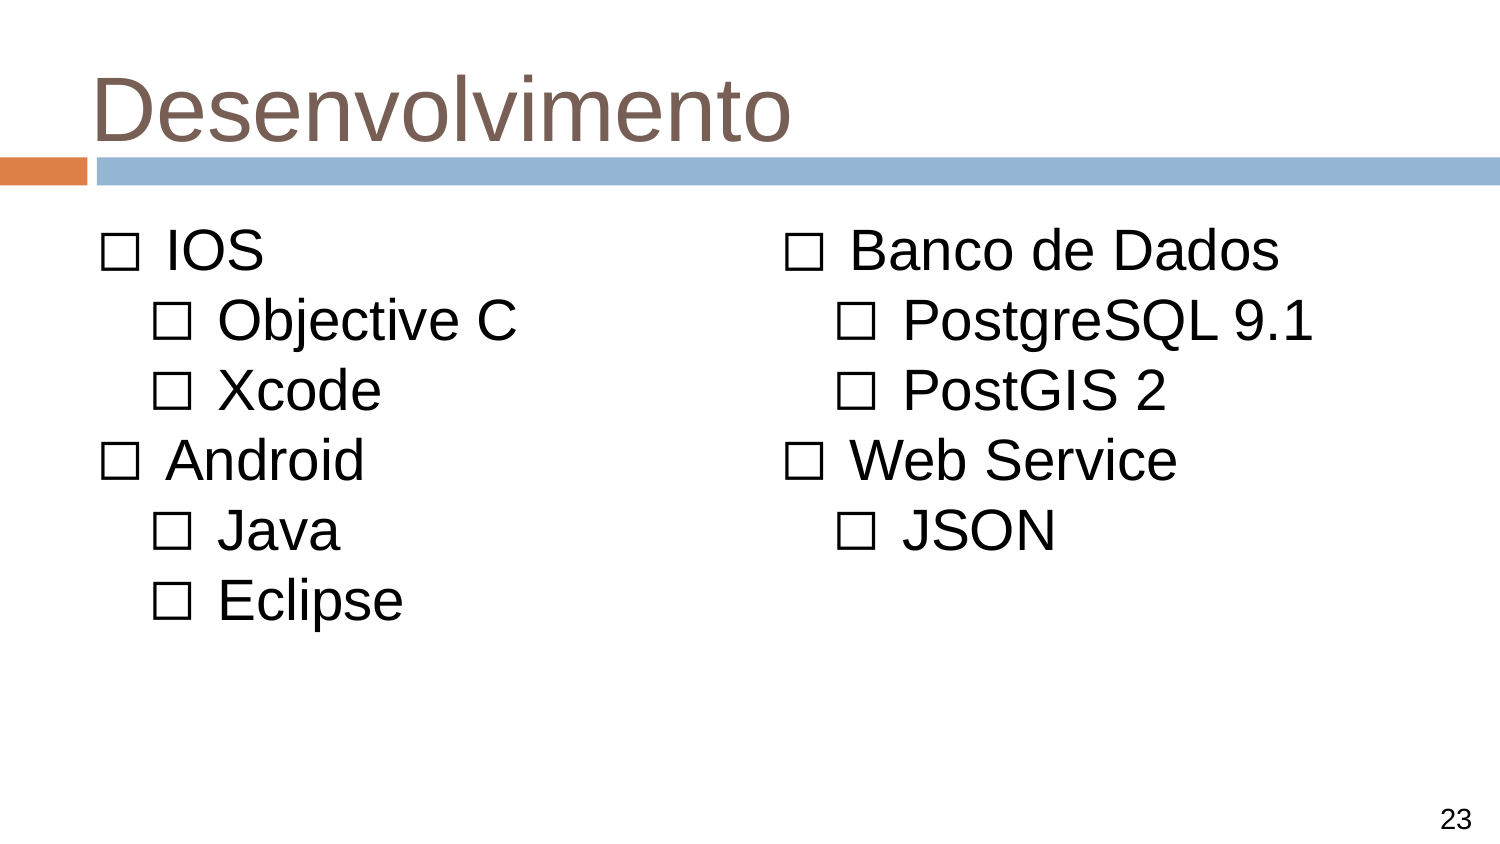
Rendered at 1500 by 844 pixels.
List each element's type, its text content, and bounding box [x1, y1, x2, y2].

title Desenvolvimento [75, 33, 1425, 175]
list IOS Objective C Xcode Android Java Eclipse [75, 196, 669, 808]
text_box Banco de Dados PostgreSQL 9.1 PostGIS 2 Web Service JSON [759, 196, 1354, 808]
text_box 23 [1425, 785, 1500, 832]
